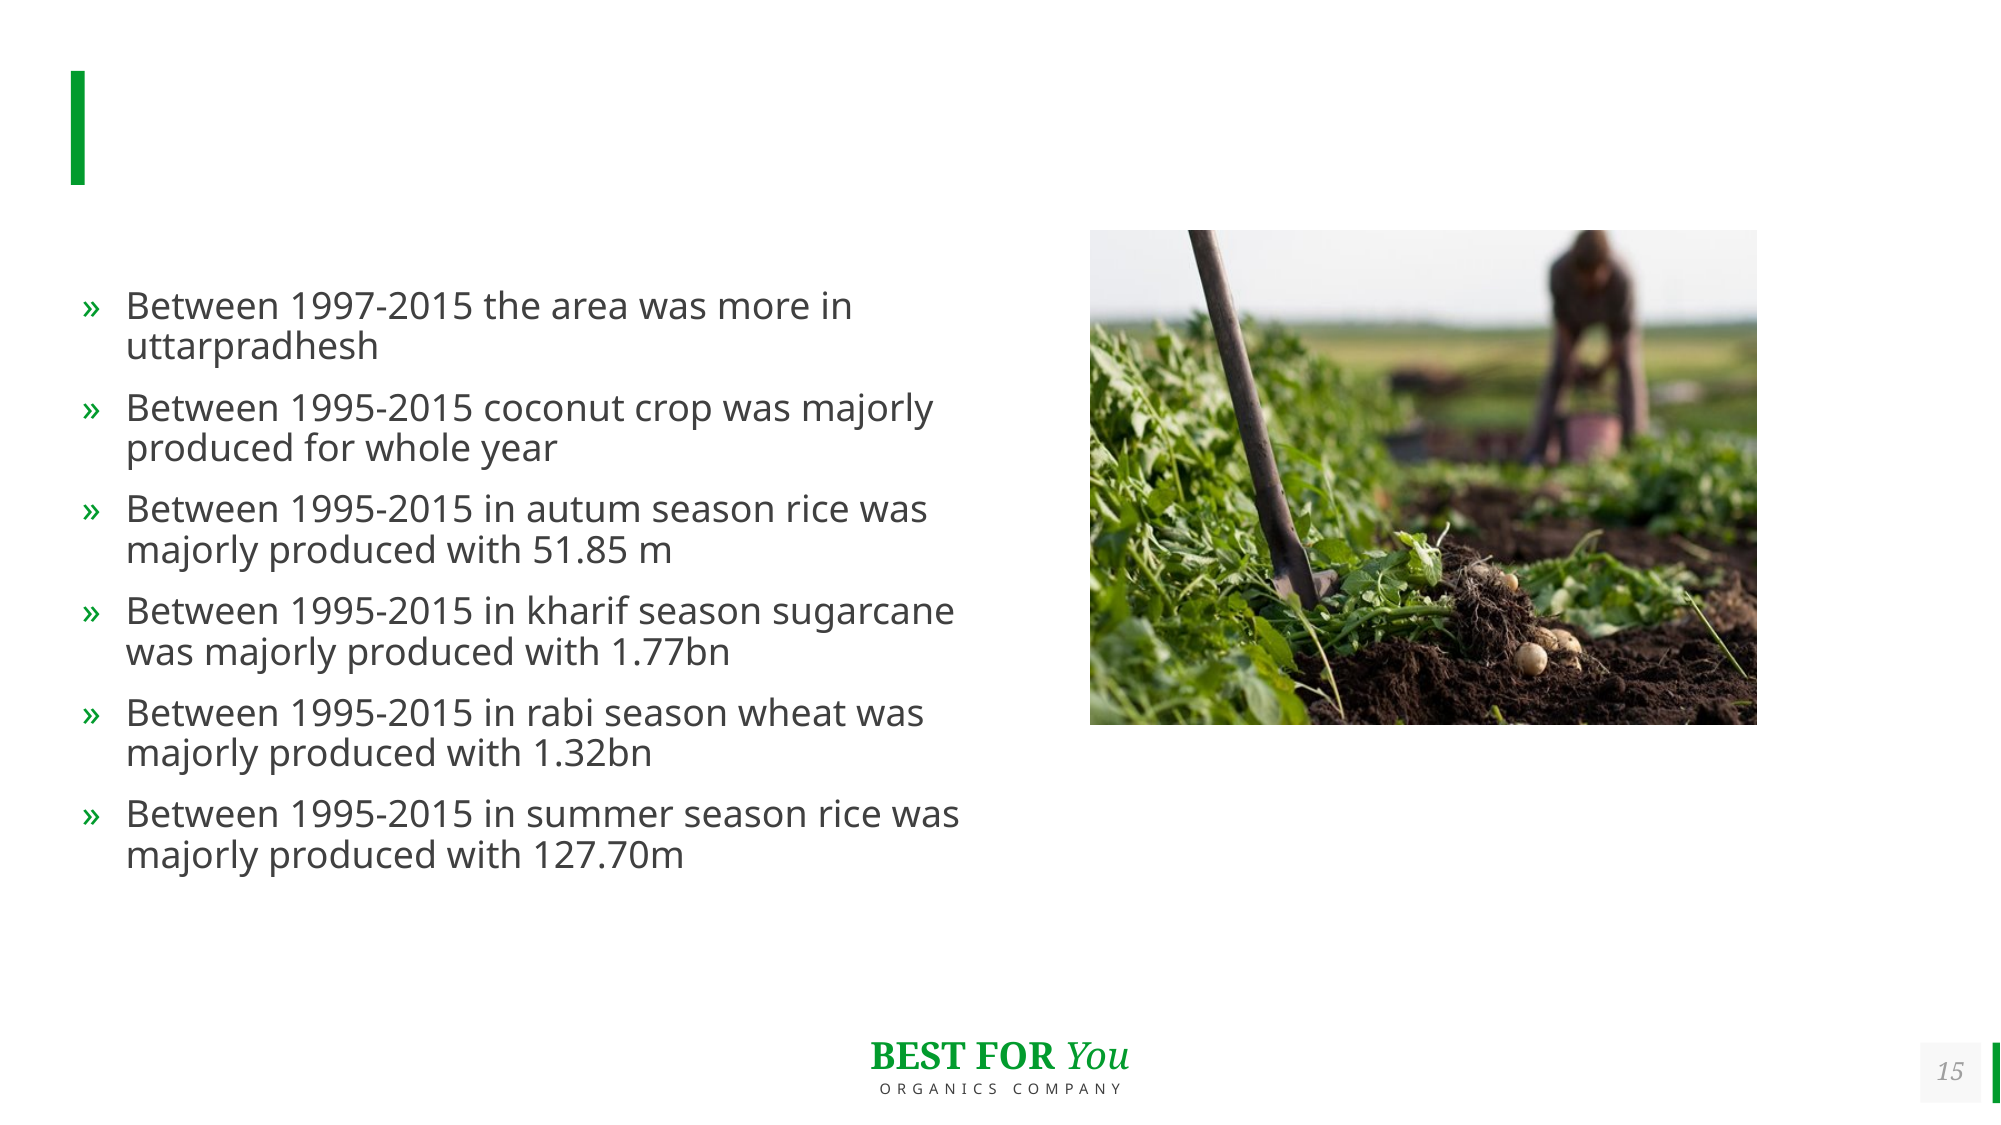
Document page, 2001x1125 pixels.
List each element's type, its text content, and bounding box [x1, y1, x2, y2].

picture [1090, 230, 1757, 725]
list Between 1997-2015 the area was more in uttarpradhesh Between 1995-2015 coconut crop was majorly produced for whole year Between 1995-2015 in autum season rice was majorly produced with 51.85 m Between 1995-2015 in kharif season sugarcane was majorly produced with 1.77bn Between 1995-2015 in rabi season wheat was majorly produced with 1.32bn Between 1995-2015 in summer season rice was majorly produced with 127.70m [81, 286, 980, 891]
slide_number 15 [1920, 1042, 1982, 1103]
